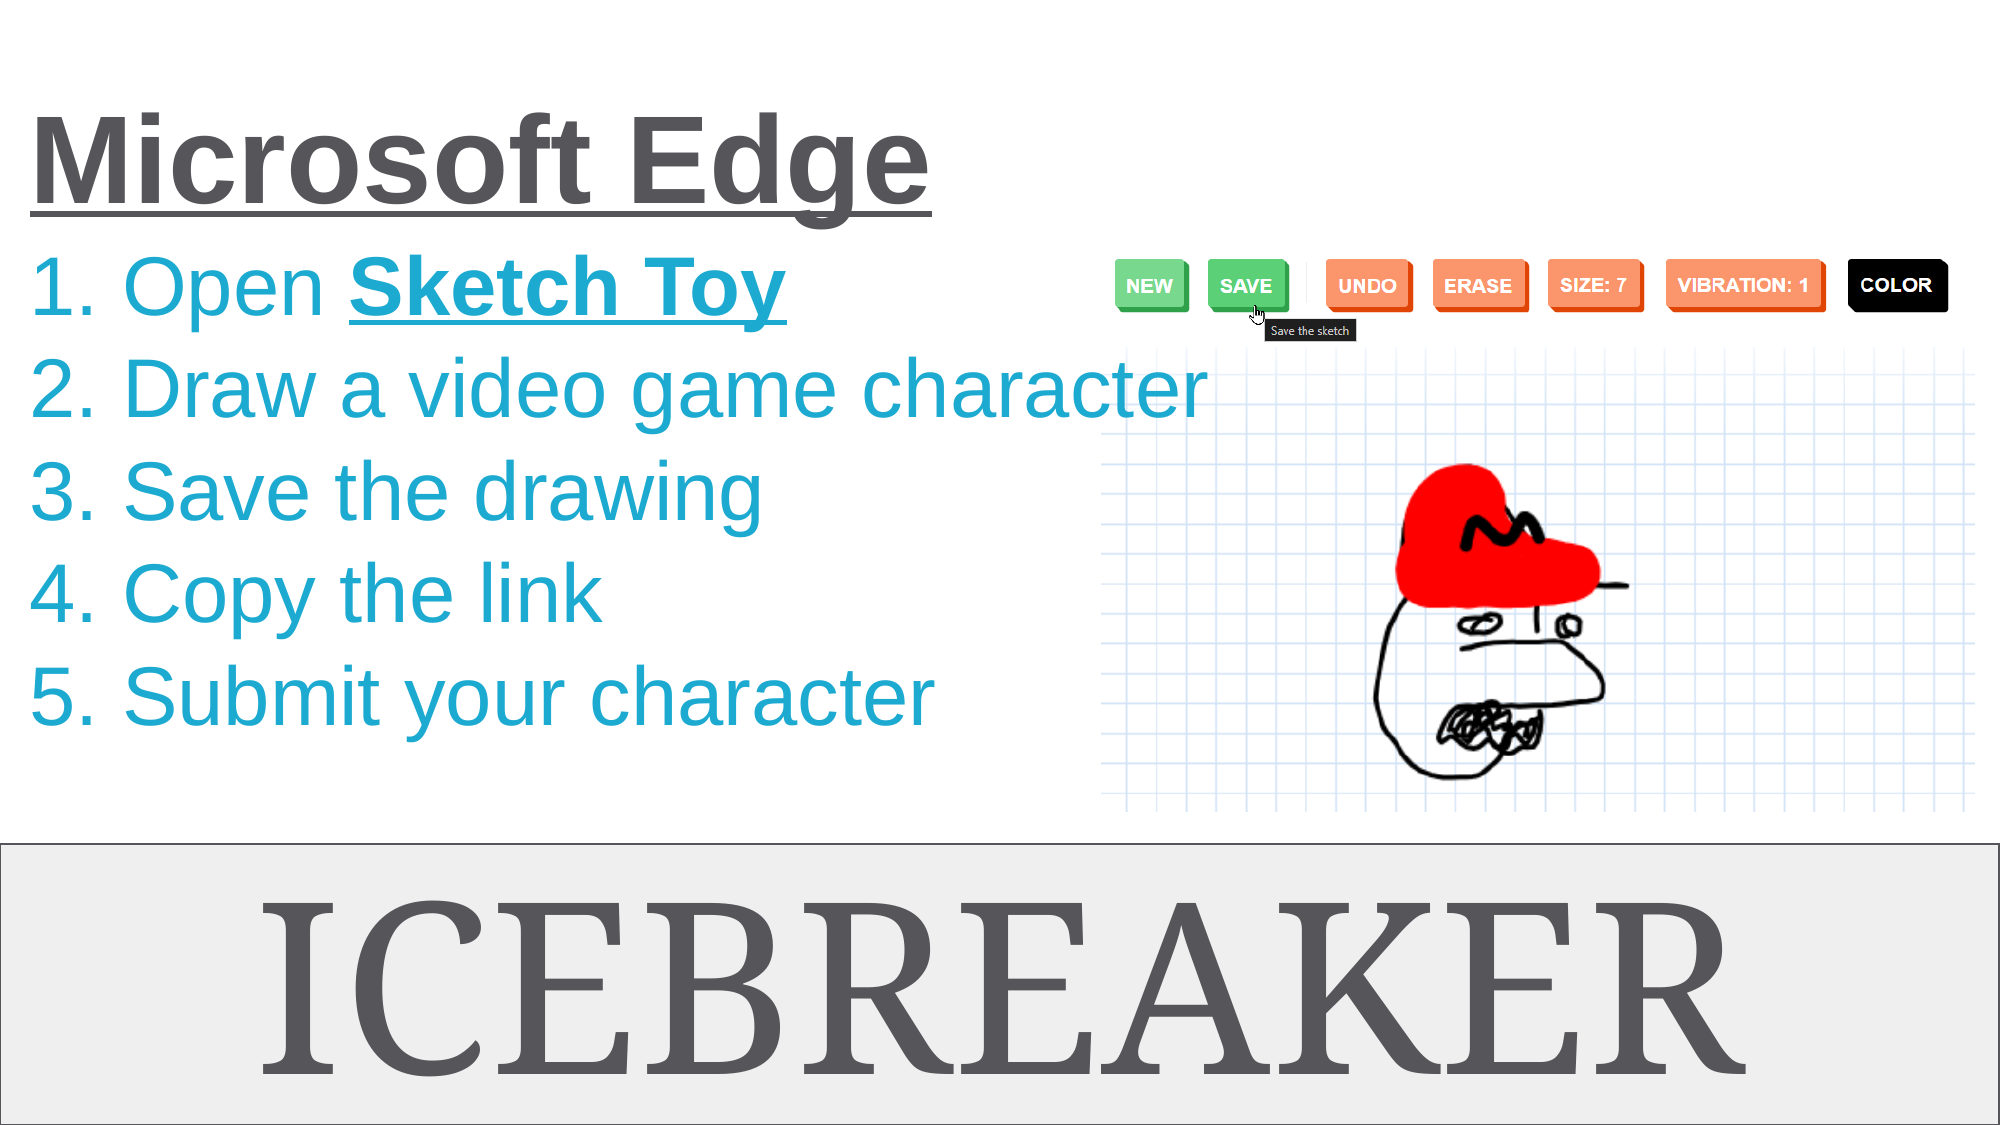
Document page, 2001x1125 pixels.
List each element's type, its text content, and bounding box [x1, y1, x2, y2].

picture [1101, 243, 1975, 813]
text_box ICEBREAKER [0, 843, 2000, 1125]
text_box Microsoft Edge 1. Open Sketch Toy 2. Draw a video game character 3. Save the drawing 4. Copy the link 5. Submit your character [0, 72, 2000, 768]
